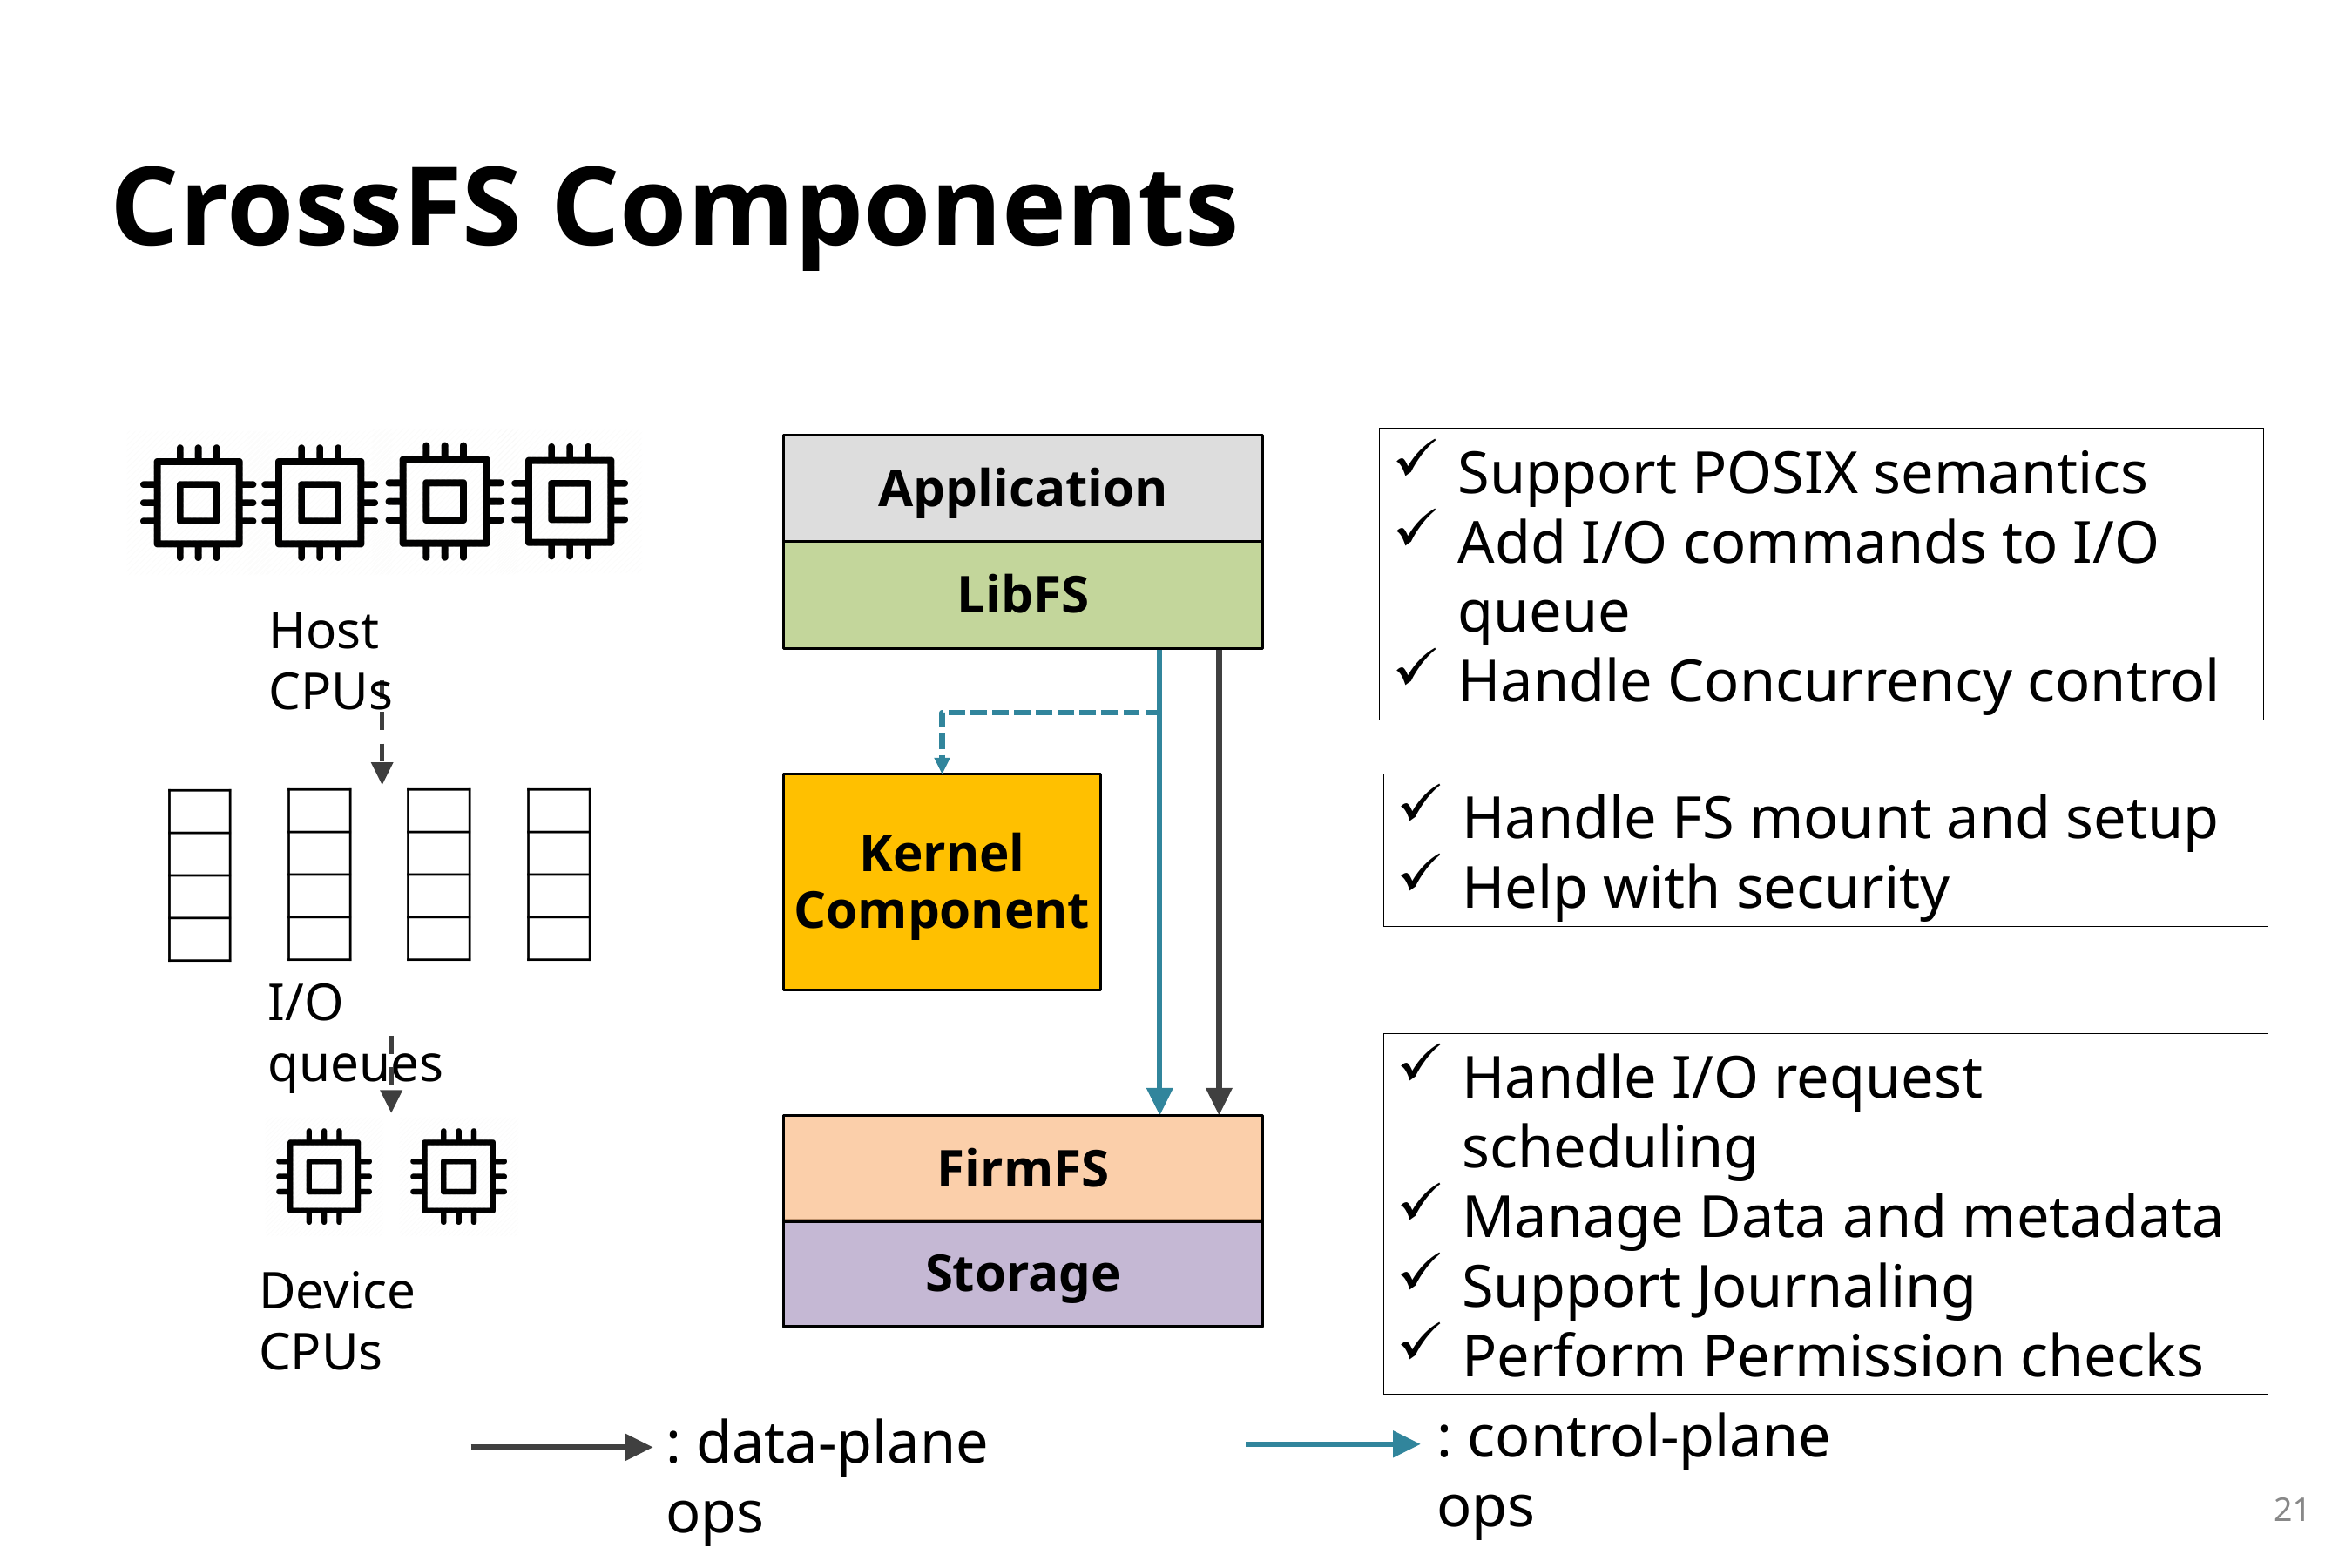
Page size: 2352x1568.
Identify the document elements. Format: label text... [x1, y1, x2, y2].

slide_number 21 [2263, 1484, 2319, 1539]
text_box FirmFS [783, 1115, 1263, 1222]
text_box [246, 1116, 557, 1327]
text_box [125, 427, 643, 666]
text_box CrossFS Components [104, 77, 2319, 242]
text_box Handle FS mount and setup Help with security [1383, 774, 2268, 927]
text_box Application [783, 435, 1263, 541]
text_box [164, 783, 595, 1038]
text_box Support POSIX semantics Add I/O commands to I/O queue Handle Concurrency control [1379, 428, 2264, 720]
text_box Storage [783, 1222, 1263, 1328]
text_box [470, 1398, 1073, 1483]
text_box LibFS [783, 541, 1263, 649]
text_box Kernel Component [783, 774, 1101, 990]
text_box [1245, 1392, 1903, 1477]
text_box Handle I/O request scheduling Manage Data and metadata Support Journaling Perform Permission checks [1383, 1033, 2268, 1395]
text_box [942, 712, 1162, 774]
